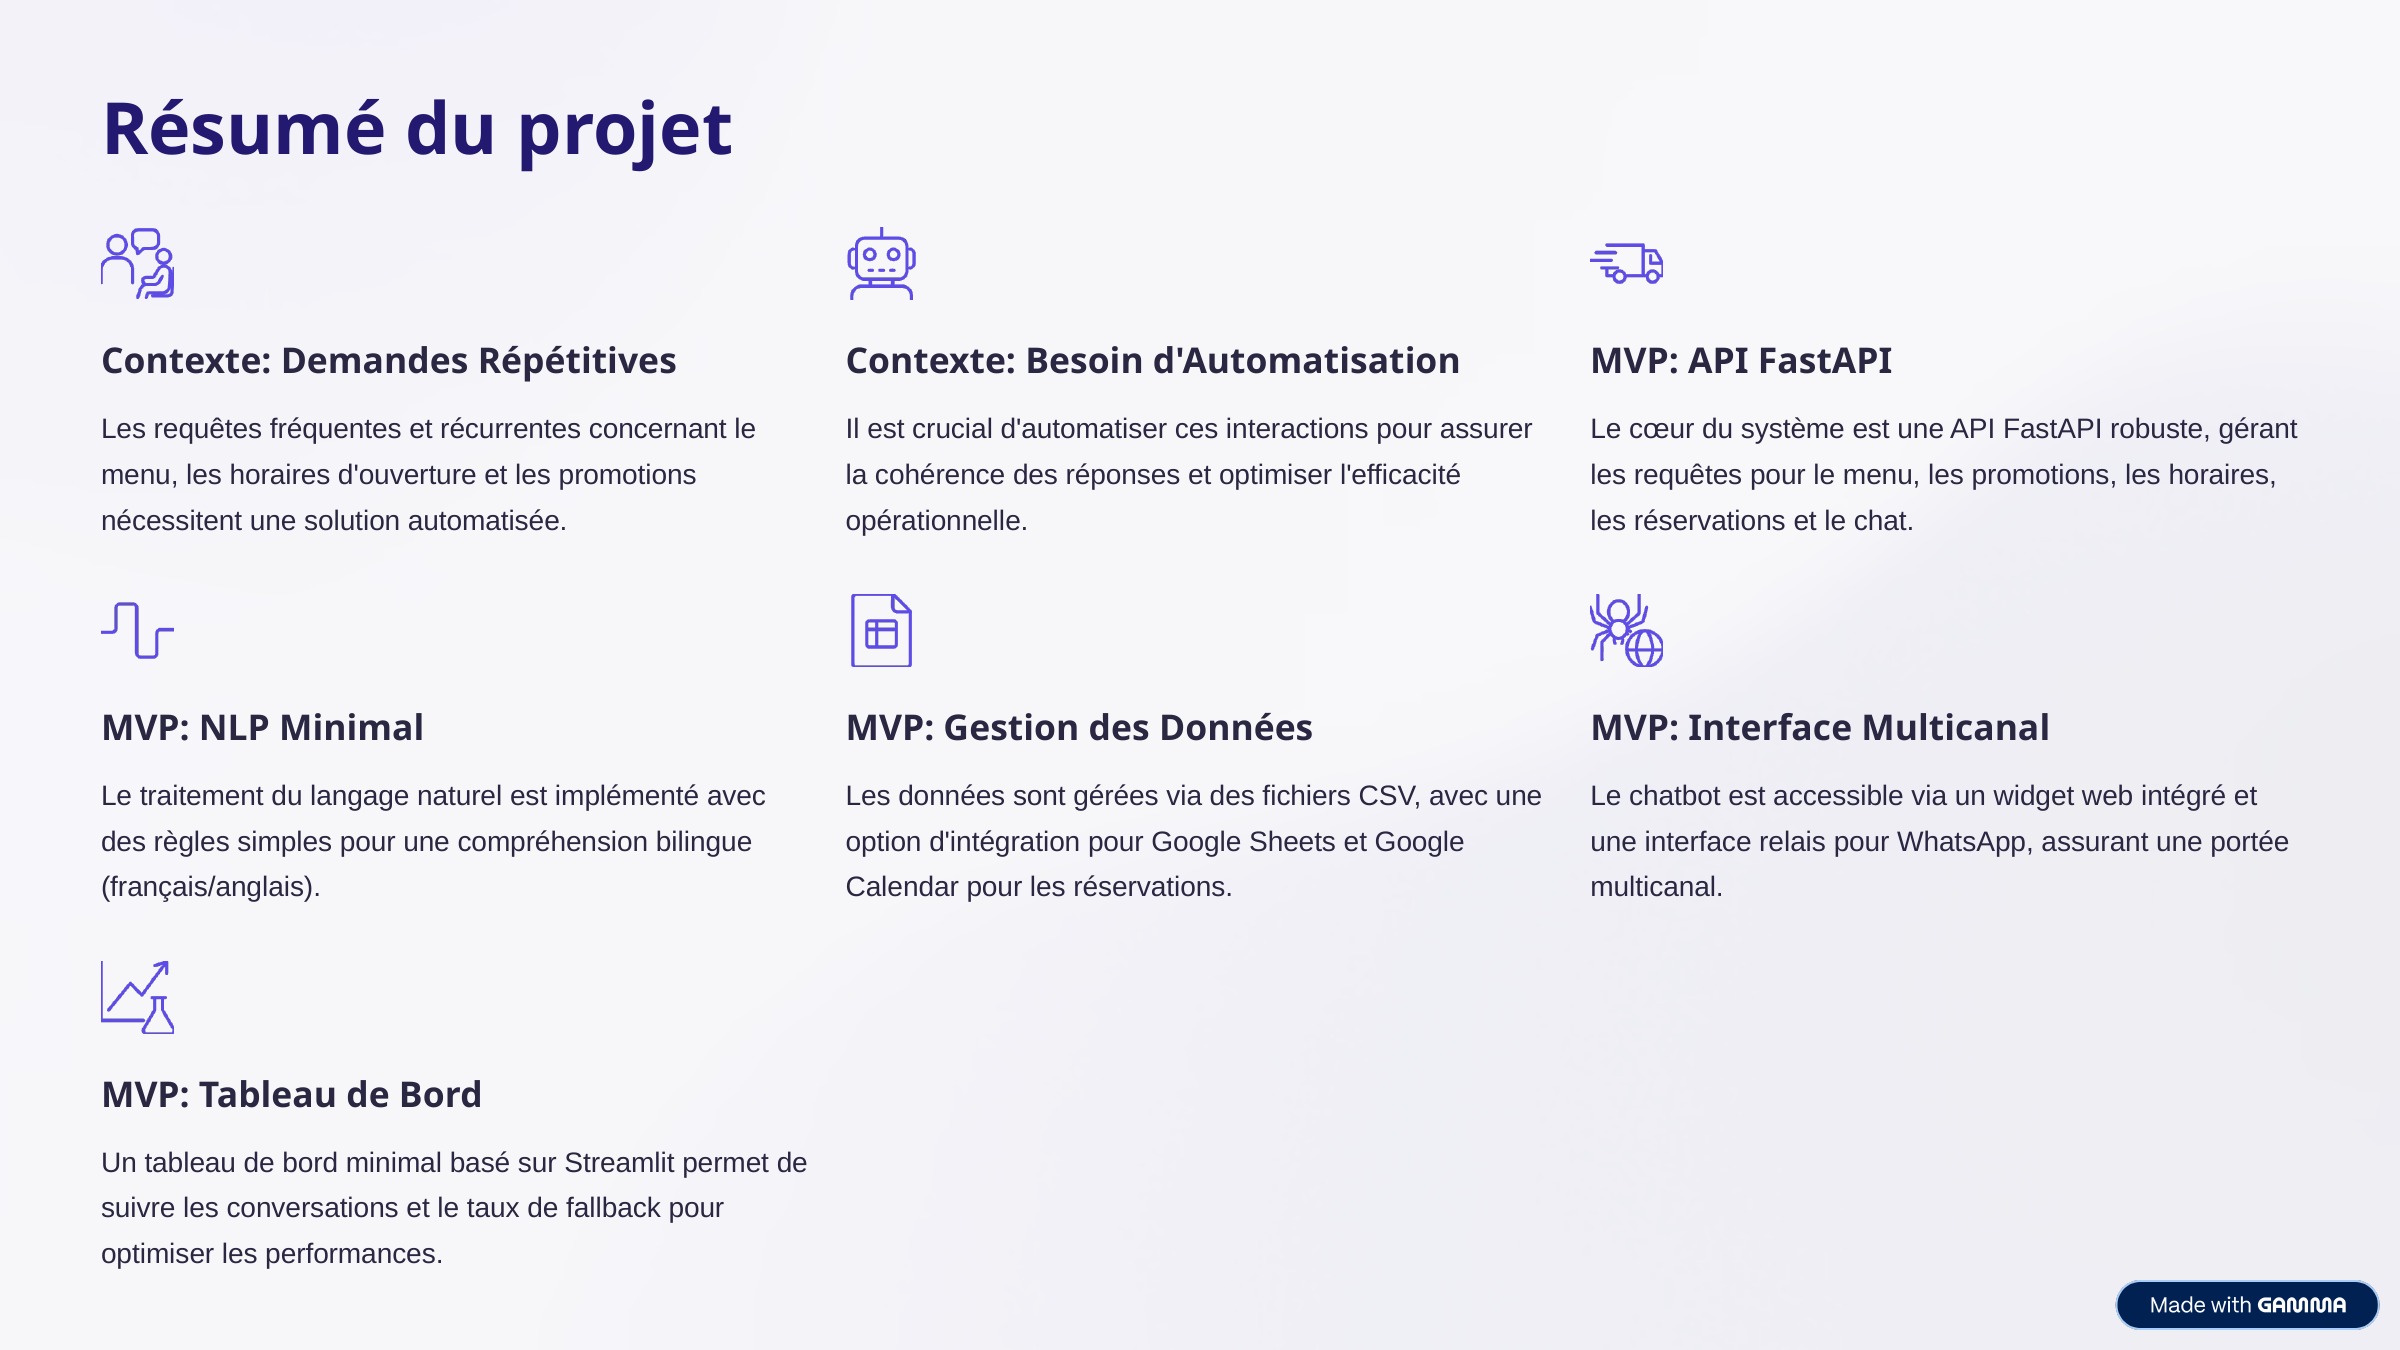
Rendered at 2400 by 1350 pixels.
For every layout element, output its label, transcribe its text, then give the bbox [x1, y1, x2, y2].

text_box Les données sont gérées via des fichiers CSV, avec une option d'intégration pour Google Sheets et Google Calendar pour les réservations. [845, 764, 1555, 904]
picture [100, 227, 174, 300]
text_box MVP: NLP Minimal [100, 702, 462, 748]
text_box Il est crucial d'automatiser ces interactions pour assurer la cohérence des réponses et optimiser l'efficacité opérationnelle. [845, 398, 1555, 537]
picture [100, 594, 174, 667]
text_box Résumé du projet [100, 79, 823, 170]
text_box Le chatbot est accessible via un widget web intégré et une interface relais pour WhatsApp, assurant une portée multicanal. [1590, 764, 2299, 904]
text_box Contexte: Demandes Répétitives [100, 335, 651, 381]
text_box MVP: API FastAPI [1590, 335, 1952, 381]
picture [100, 961, 174, 1034]
picture [1590, 594, 1663, 667]
picture [1590, 227, 1663, 300]
picture [2106, 1271, 2389, 1339]
text_box Un tableau de bord minimal basé sur Streamlit permet de suivre les conversations et le taux de fallback pour optimiser les performances. [101, 1131, 810, 1271]
text_box MVP: Gestion des Données [845, 702, 1296, 748]
picture [845, 594, 918, 667]
text_box Contexte: Besoin d'Automatisation [845, 335, 1429, 381]
text_box MVP: Interface Multicanal [1590, 702, 2030, 748]
text_box Le cœur du système est une API FastAPI robuste, gérant les requêtes pour le menu, les promotions, les horaires, les réservations et le chat. [1590, 398, 2299, 537]
text_box Le traitement du langage naturel est implémenté avec des règles simples pour une compréhension bilingue (français/anglais). [101, 764, 810, 904]
picture [845, 227, 918, 300]
text_box Les requêtes fréquentes et récurrentes concernant le menu, les horaires d'ouverture et les promotions nécessitent une solution automatisée. [101, 398, 810, 537]
text_box MVP: Tableau de Bord [100, 1069, 470, 1115]
